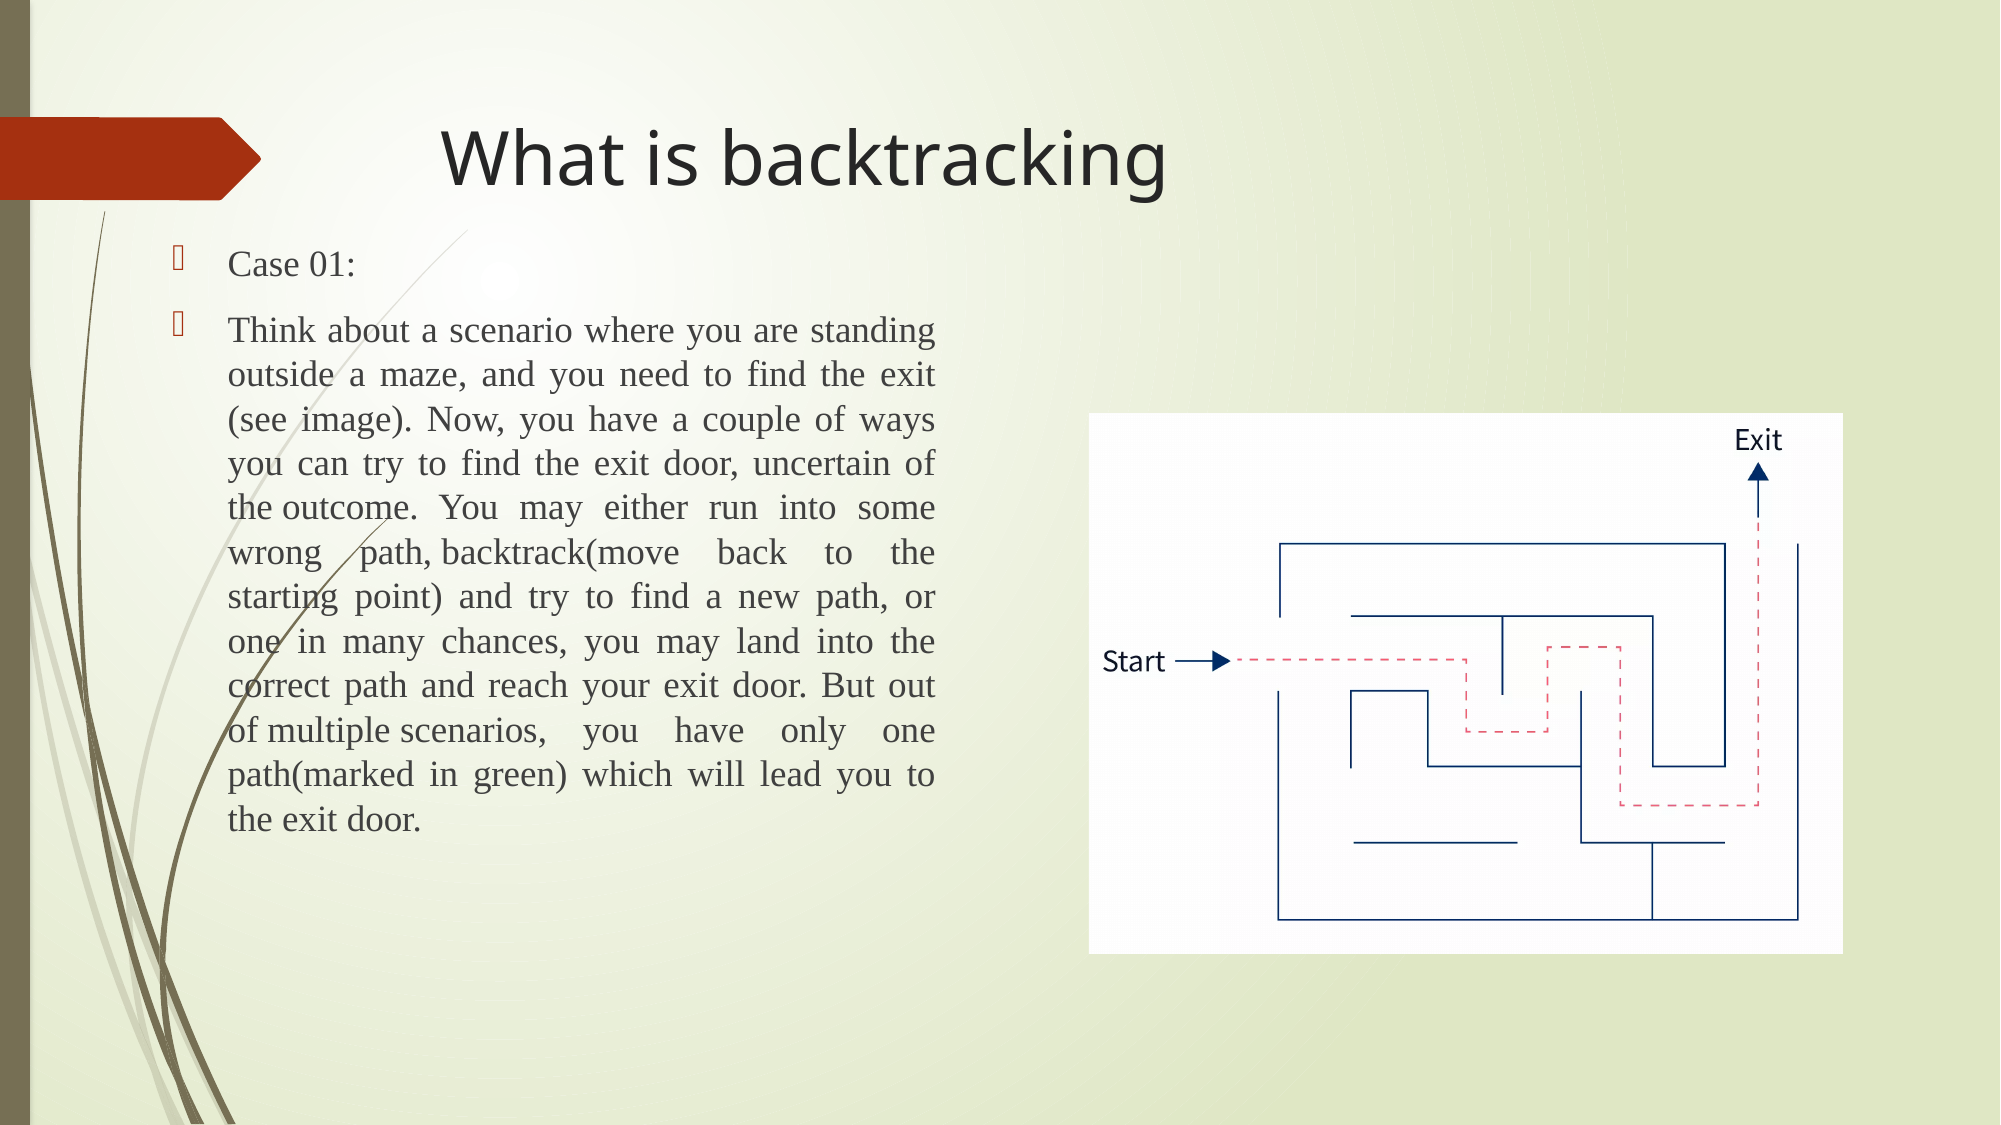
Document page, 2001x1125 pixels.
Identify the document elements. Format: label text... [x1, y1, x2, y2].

picture [1088, 413, 1844, 954]
title What is backtracking [425, 102, 1888, 313]
list Case 01: Think about a scenario where you are standing outside a maze, and you need to find the exit (see image). Now, you have a couple of ways you can try to find the exit door, uncertain of the outcome. You may either run into some wrong path, backtrack(move back to the starting point) and try to find a new path, or one in many chances, you may land into the correct path and reach your exit door. But out of multiple scenarios, you have only one path(marked in green) which will lead you to the exit door. [157, 232, 952, 852]
